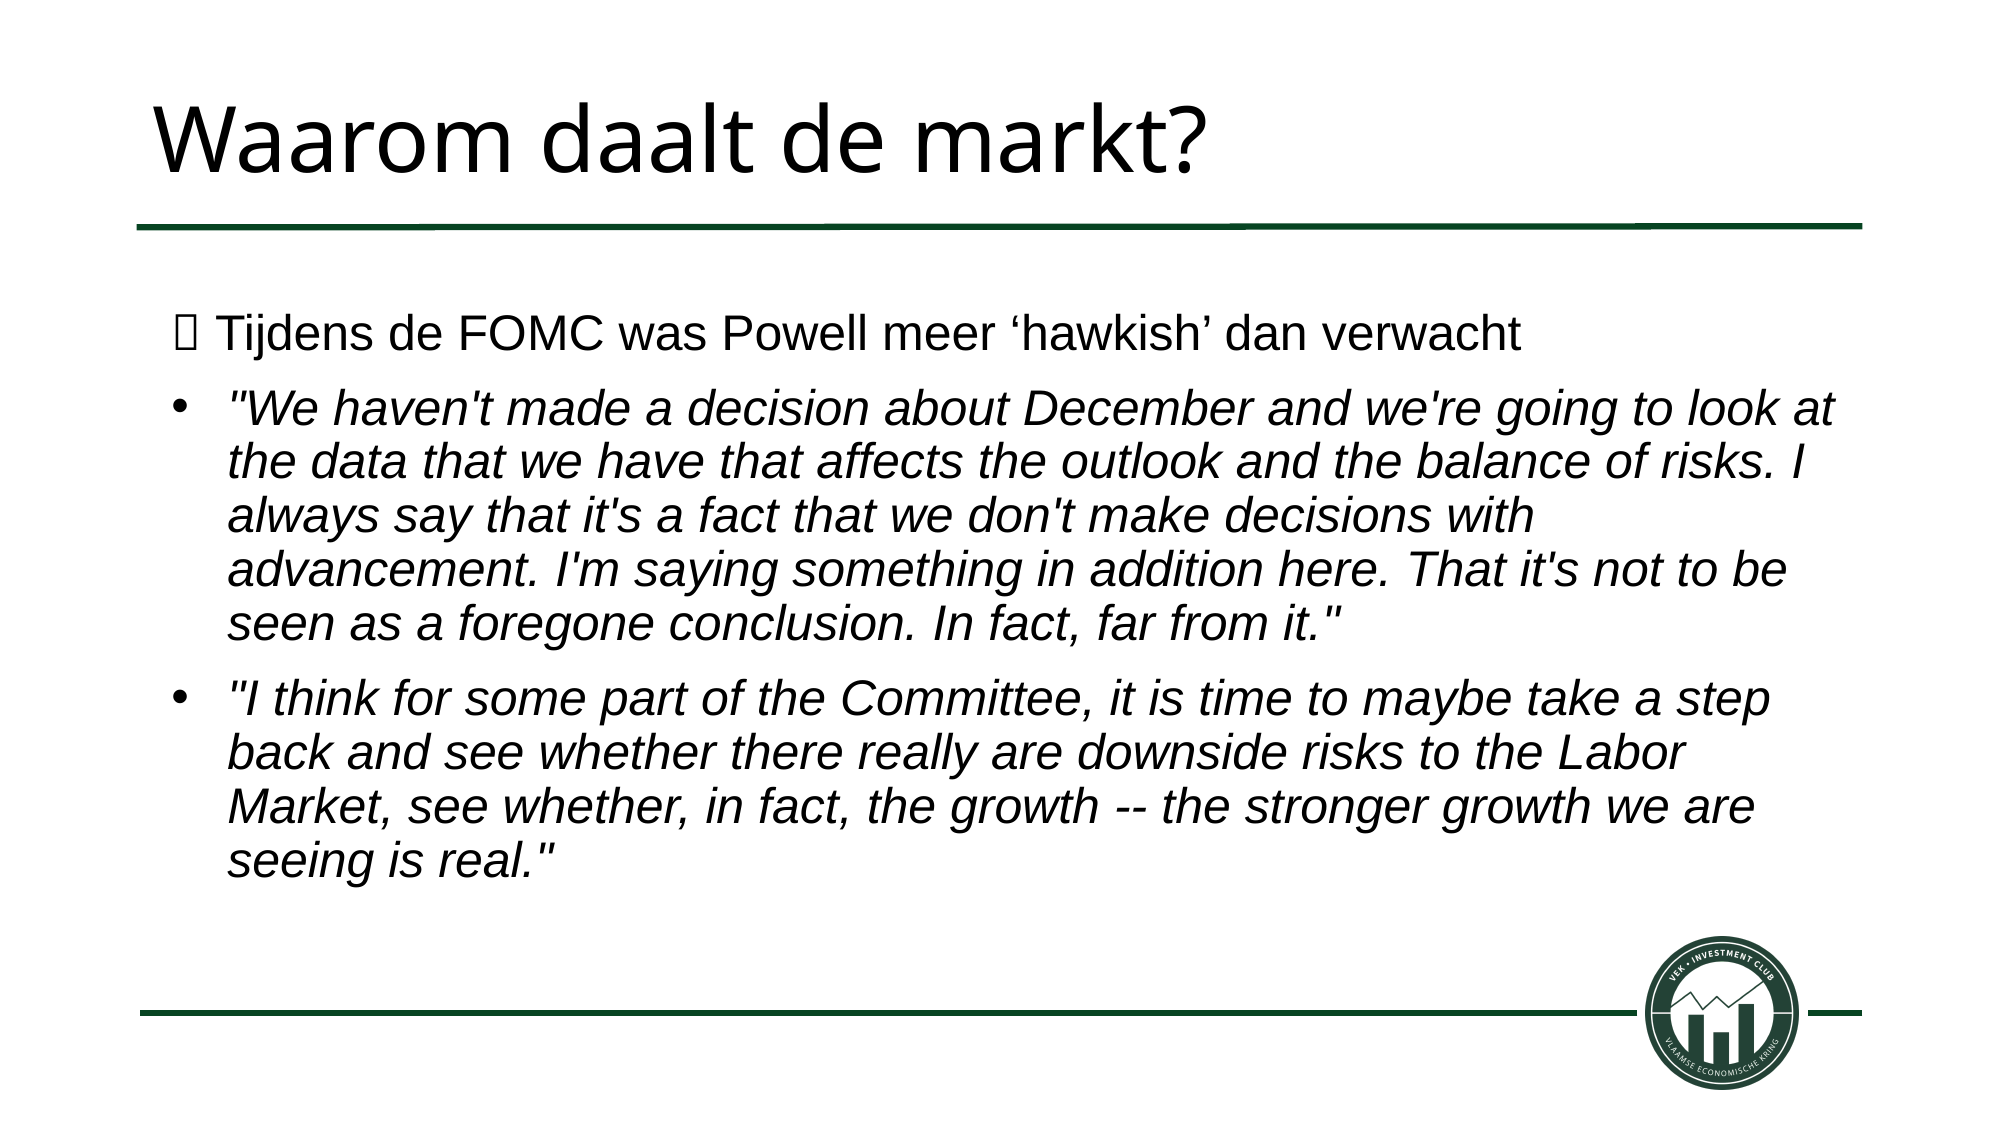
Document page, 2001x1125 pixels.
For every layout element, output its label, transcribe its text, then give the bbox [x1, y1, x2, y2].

list  Tijdens de FOMC was Powell meer ‘hawkish’ dan verwacht "We haven't made a decision about December and we're going to look at the data that we have that affects the outlook and the balance of risks. I always say that it's a fact that we don't make decisions with advancement. I'm saying something in addition here. That it's not to be seen as a foregone conclusion. In fact, far from it." "I think for some part of the Committee, it is time to maybe take a step back and see whether there really are downside risks to the Labor Market, see whether, in fact, the growth -- the stronger growth we are seeing is real." [137, 299, 1863, 1014]
picture [1645, 1014, 1799, 1090]
title Waarom daalt de markt? [137, 59, 1863, 226]
